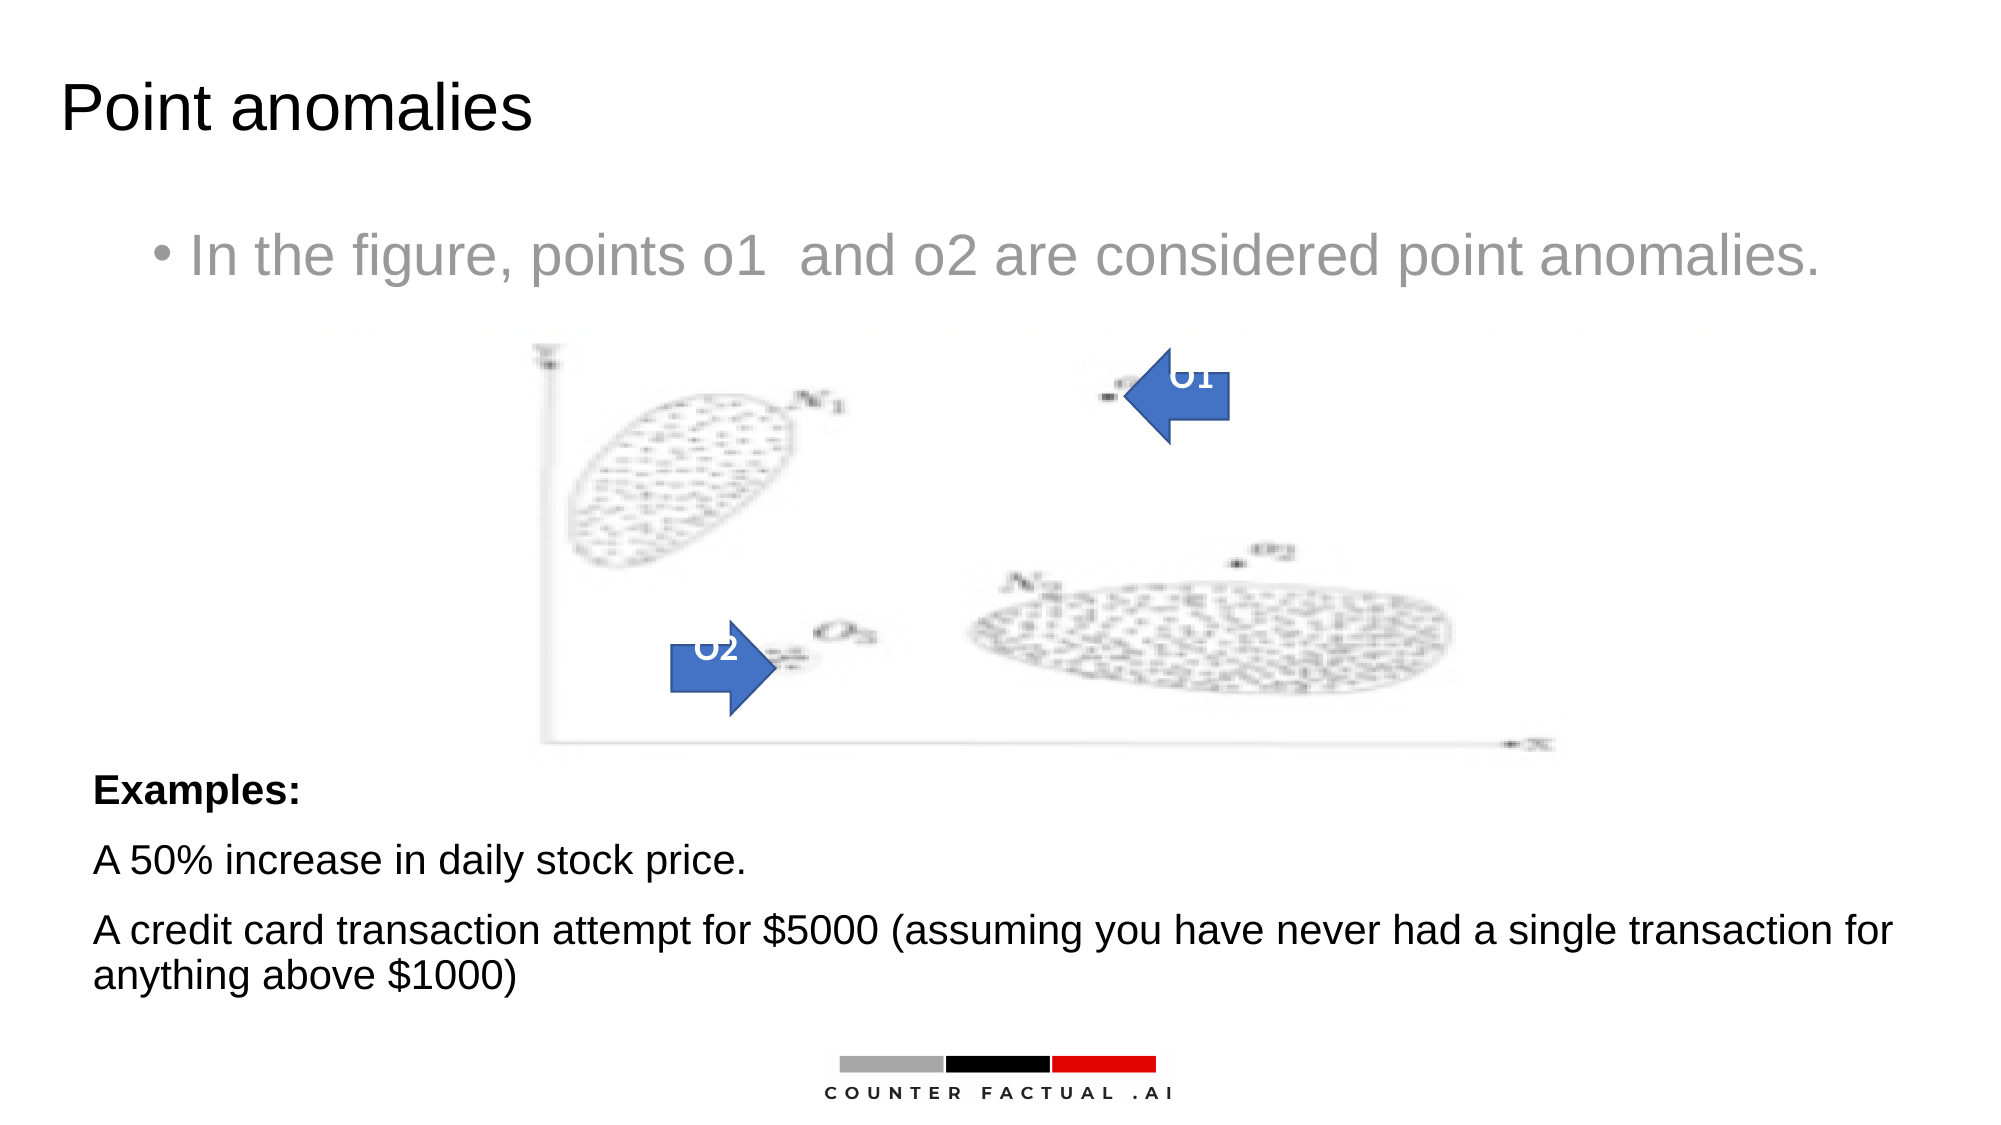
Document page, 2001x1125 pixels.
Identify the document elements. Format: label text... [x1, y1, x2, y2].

text_box Examples: A 50% increase in daily stock price. A credit card transaction attempt for $5000 (assuming you have never had a single transaction for anything above $1000) [78, 760, 1944, 1063]
picture [315, 332, 1794, 793]
picture [823, 1063, 1177, 1103]
list In the figure, points o1 and o2 are considered point anomalies. [137, 217, 1863, 760]
title Point anomalies [0, 0, 2000, 218]
